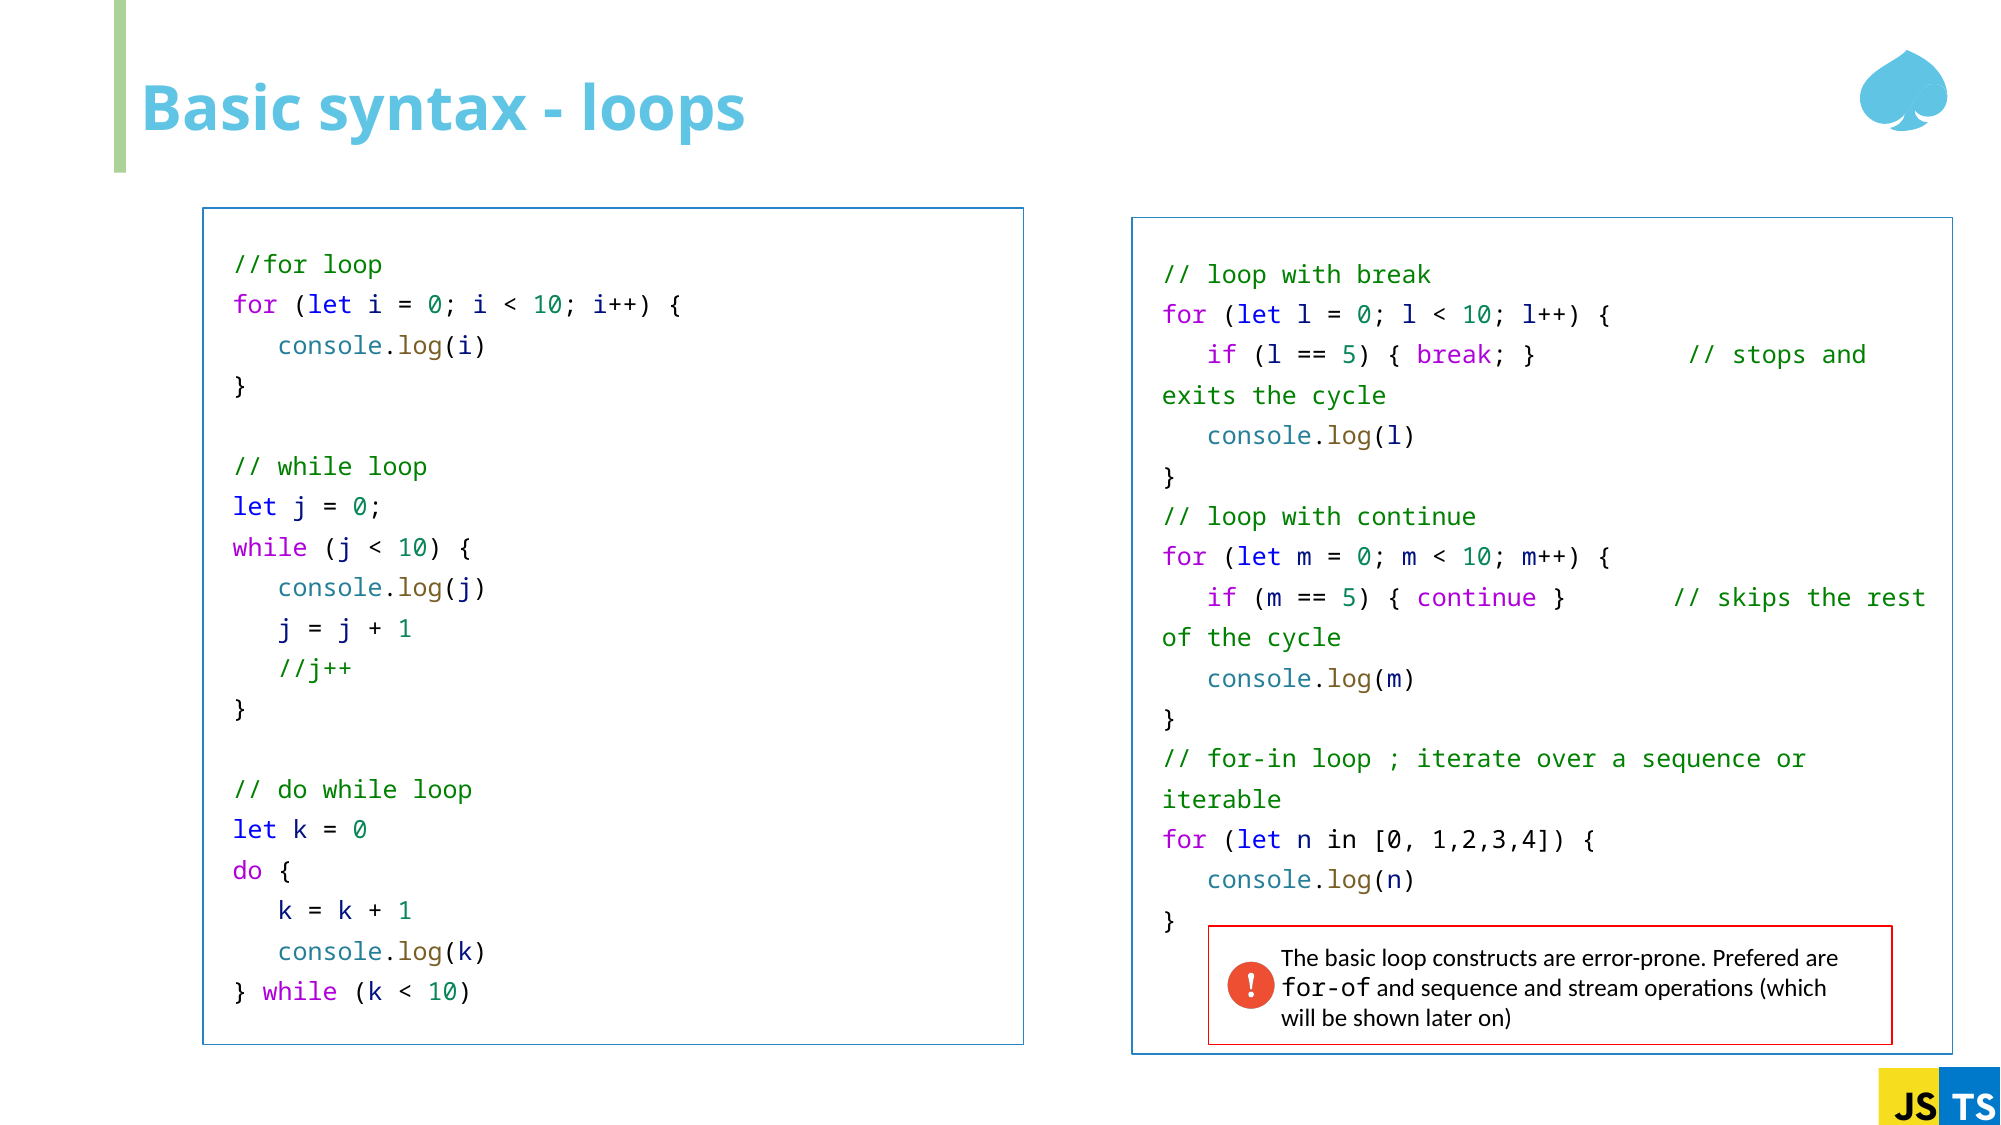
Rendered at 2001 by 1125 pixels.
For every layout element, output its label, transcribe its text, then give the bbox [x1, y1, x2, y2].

list //for loop for (let i = 0; i < 10; i++) { console.log(i) } // while loop let j = 0; while (j < 10) { console.log(j) j = j + 1 //j++ } // do while loop let k = 0 do { k = k + 1 console.log(k) } while (k < 10) [202, 208, 1024, 1045]
list // loop with break for (let l = 0; l < 10; l++) { if (l == 5) { break; } // stops and exits the cycle console.log(l) } // loop with continue for (let m = 0; m < 10; m++) { if (m == 5) { continue } // skips the rest of the cycle console.log(m) } // for-in loop ; iterate over a sequence or iterable for (let n in [0, 1,2,3,4]) { console.log(n) } [1131, 217, 1953, 1055]
picture [1222, 956, 1280, 1015]
picture [1878, 1067, 2000, 1125]
text_box [1208, 926, 1893, 1045]
title Basic syntax - loops [140, 60, 977, 143]
text_box The basic loop constructs are error-prone. Prefered are for-of and sequence and stream operations (which will be shown later on) [1266, 926, 1878, 1019]
